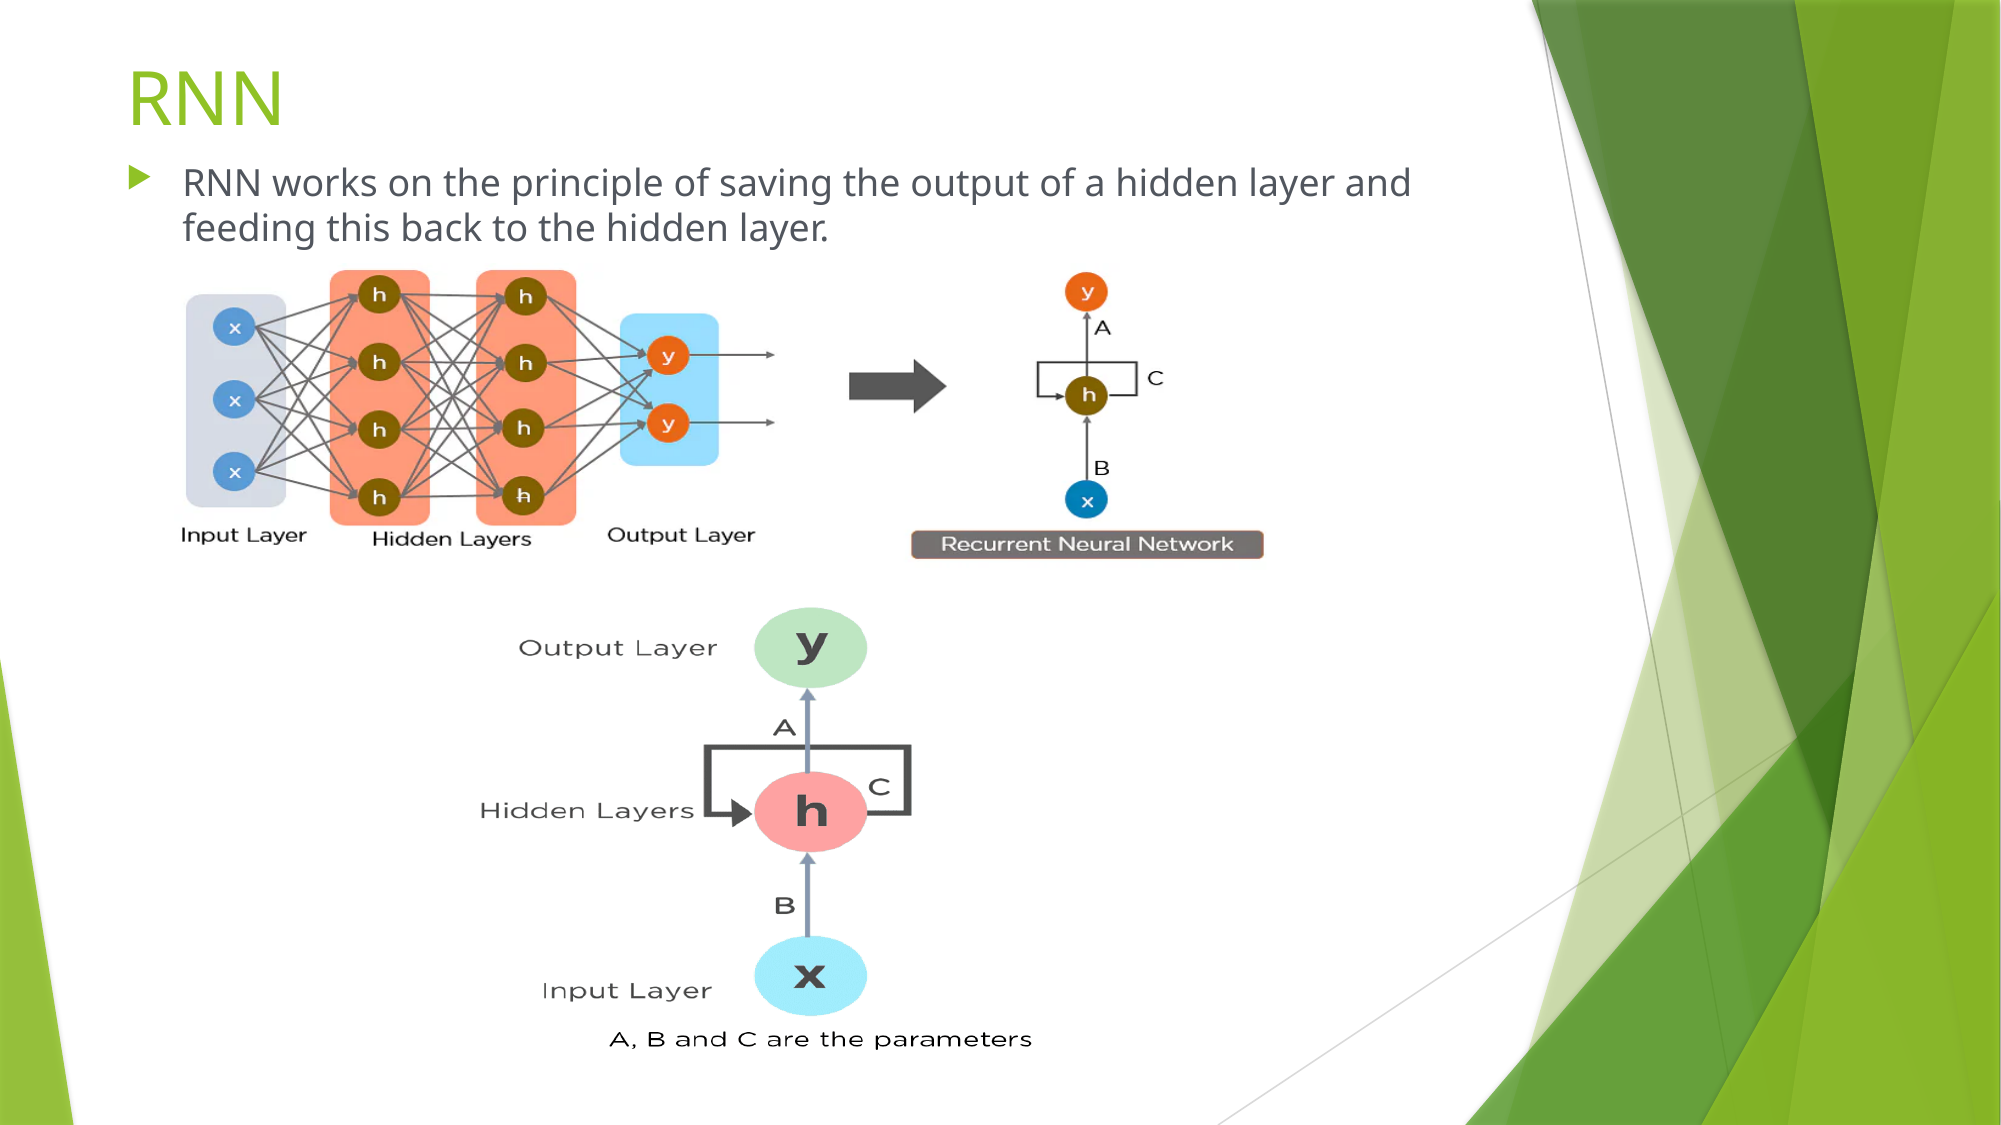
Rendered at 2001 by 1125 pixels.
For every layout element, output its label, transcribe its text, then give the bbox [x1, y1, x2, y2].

picture [174, 262, 1277, 1061]
title RNN [111, 43, 1522, 151]
list RNN works on the principle of saving the output of a hidden layer and feeding this back to the hidden layer. [111, 151, 1522, 452]
